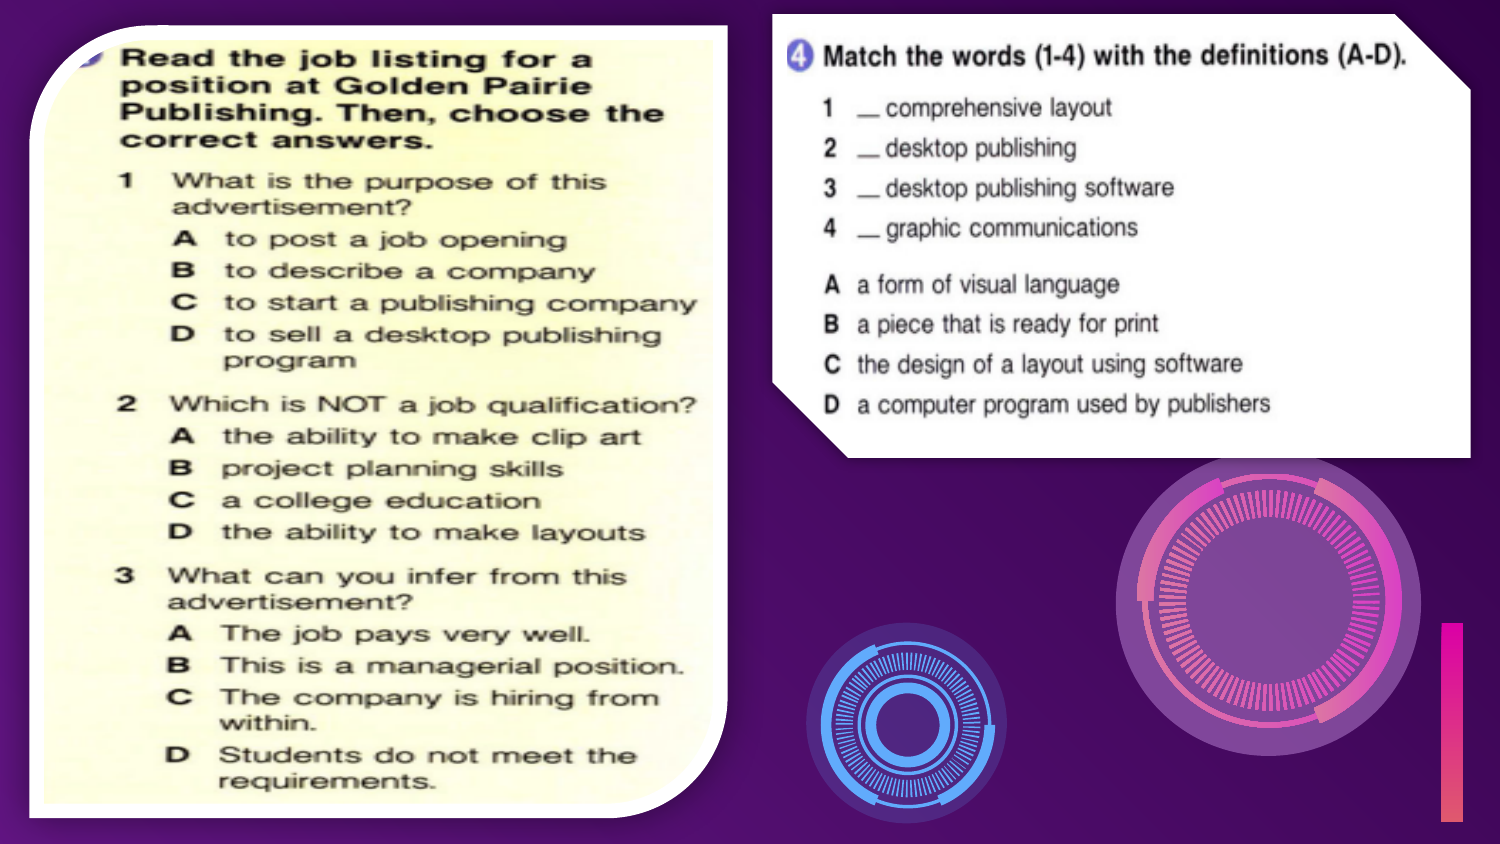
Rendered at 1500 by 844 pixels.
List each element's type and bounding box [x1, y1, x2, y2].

text_box [805, 622, 1008, 824]
text_box [1115, 459, 1422, 757]
picture [779, 21, 1464, 451]
picture [36, 32, 721, 812]
text_box [1441, 622, 1464, 823]
